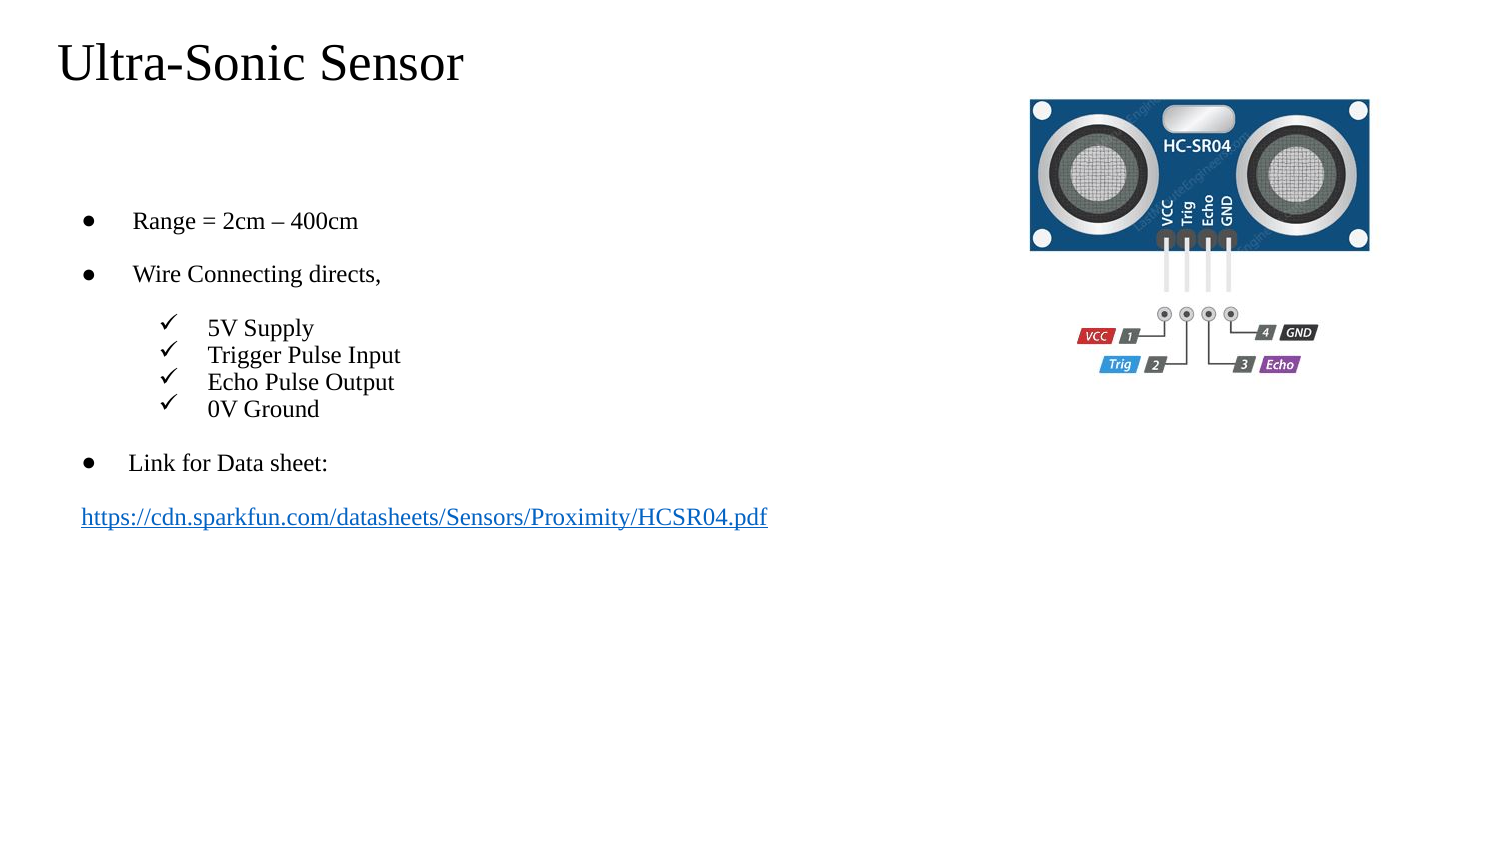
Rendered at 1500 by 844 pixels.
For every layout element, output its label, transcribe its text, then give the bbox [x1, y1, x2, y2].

list Range = 2cm – 400cm Wire Connecting directs, 5V Supply Trigger Pulse Input Echo Pulse Output 0V Ground Link for Data sheet: https://cdn.sparkfun.com/datasheets/Sensors/Proximity/HCSR04.pdf [42, 162, 1304, 615]
title Ultra-Sonic Sensor [42, 19, 1304, 108]
picture [949, 64, 1400, 385]
